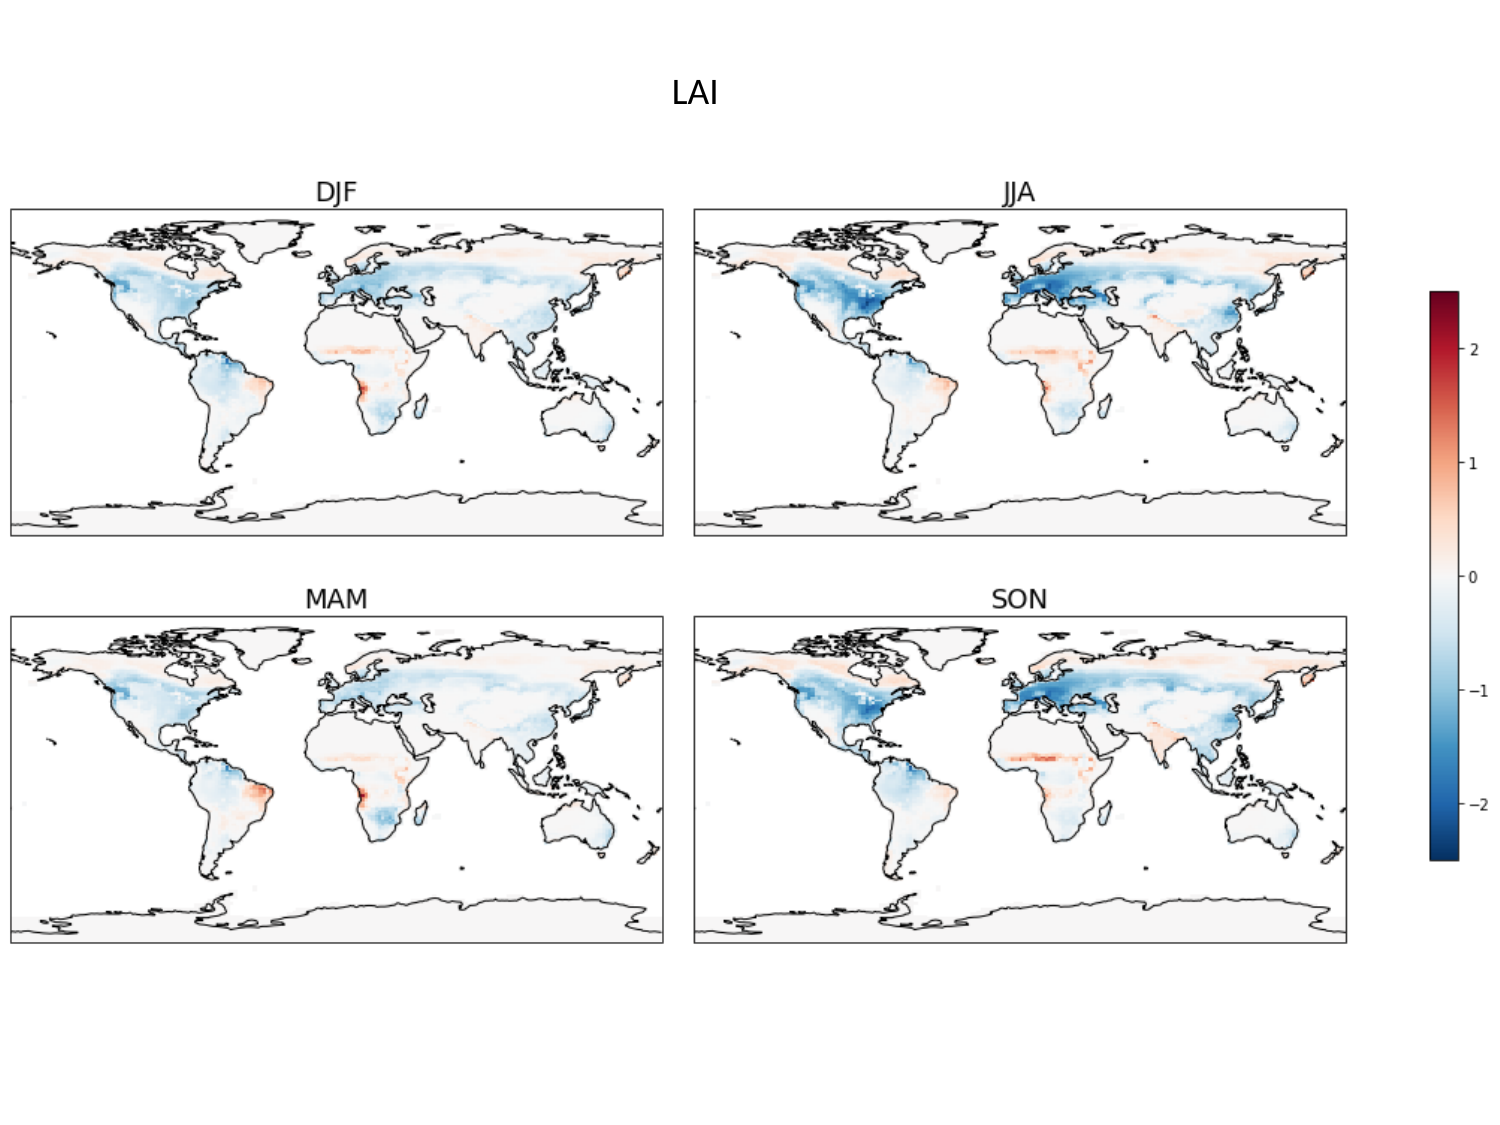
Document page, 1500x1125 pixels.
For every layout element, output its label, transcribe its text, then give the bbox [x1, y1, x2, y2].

text_box LAI [657, 59, 734, 120]
picture [0, 170, 1500, 954]
